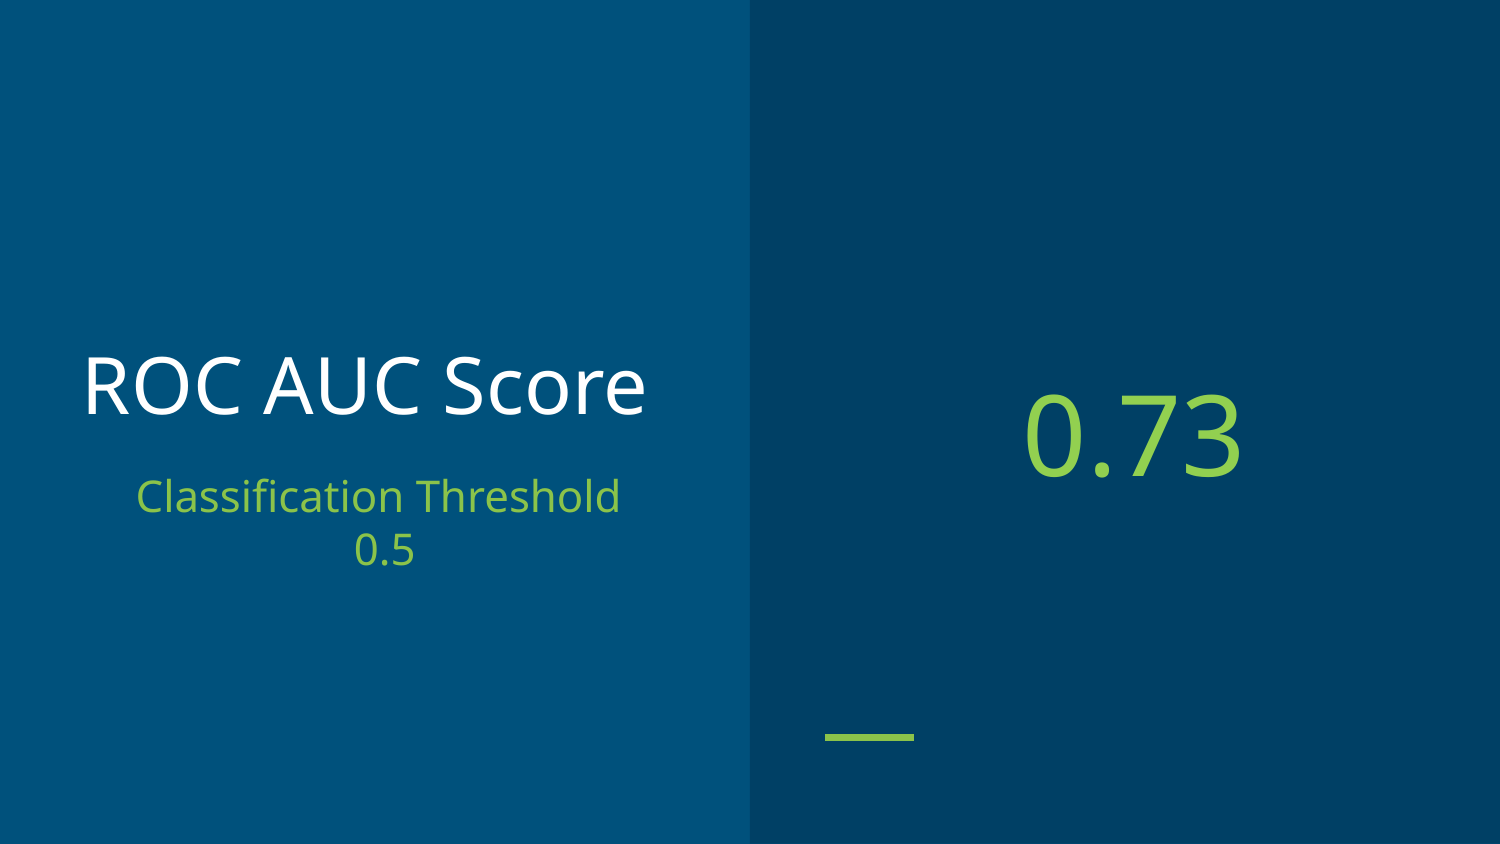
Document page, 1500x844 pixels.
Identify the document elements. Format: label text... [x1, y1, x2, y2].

title ROC AUC Score [43, 198, 708, 446]
text_box 0.73 [810, 118, 1440, 725]
subtitle Classification Threshold 0.5 [43, 454, 708, 675]
